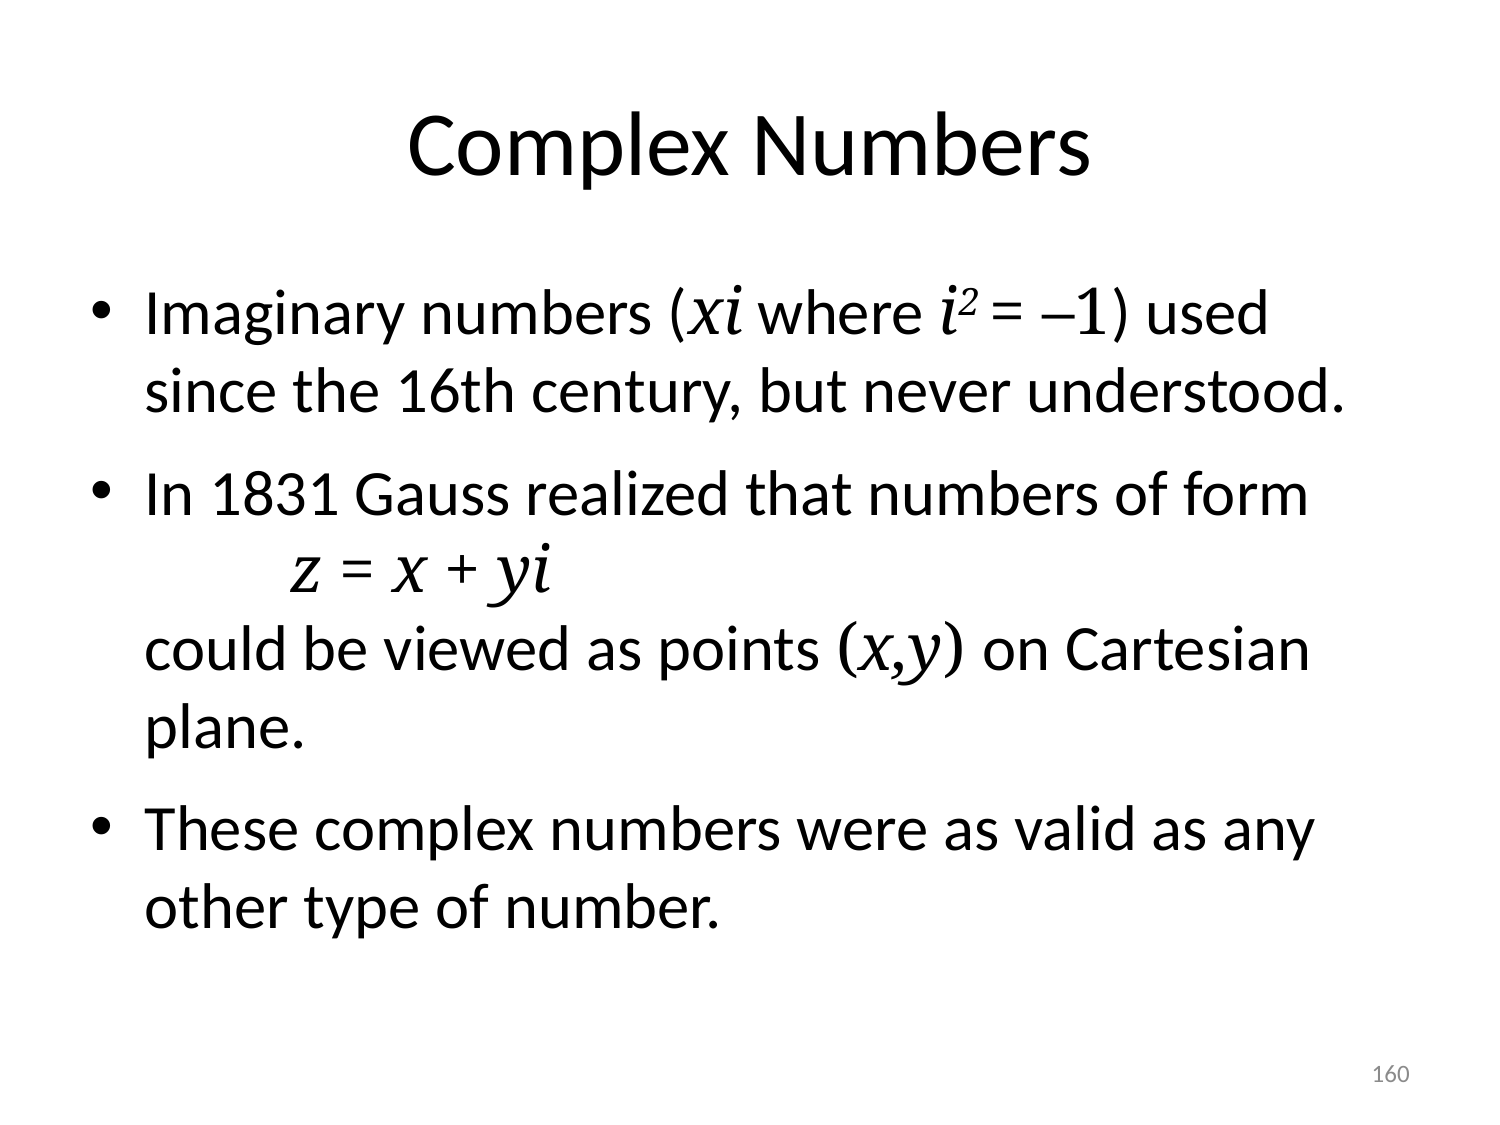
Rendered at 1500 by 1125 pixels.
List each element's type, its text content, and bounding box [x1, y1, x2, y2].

slide_number 160 [1074, 1042, 1425, 1103]
list Imaginary numbers (xi where i2 = –1) used since the 16th century, but never understood. In 1831 Gauss realized that numbers of form z = x + yi could be viewed as points (x,y) on Cartesian plane. These complex numbers were as valid as any other type of number. [75, 262, 1425, 1005]
title Complex Numbers [75, 45, 1425, 233]
